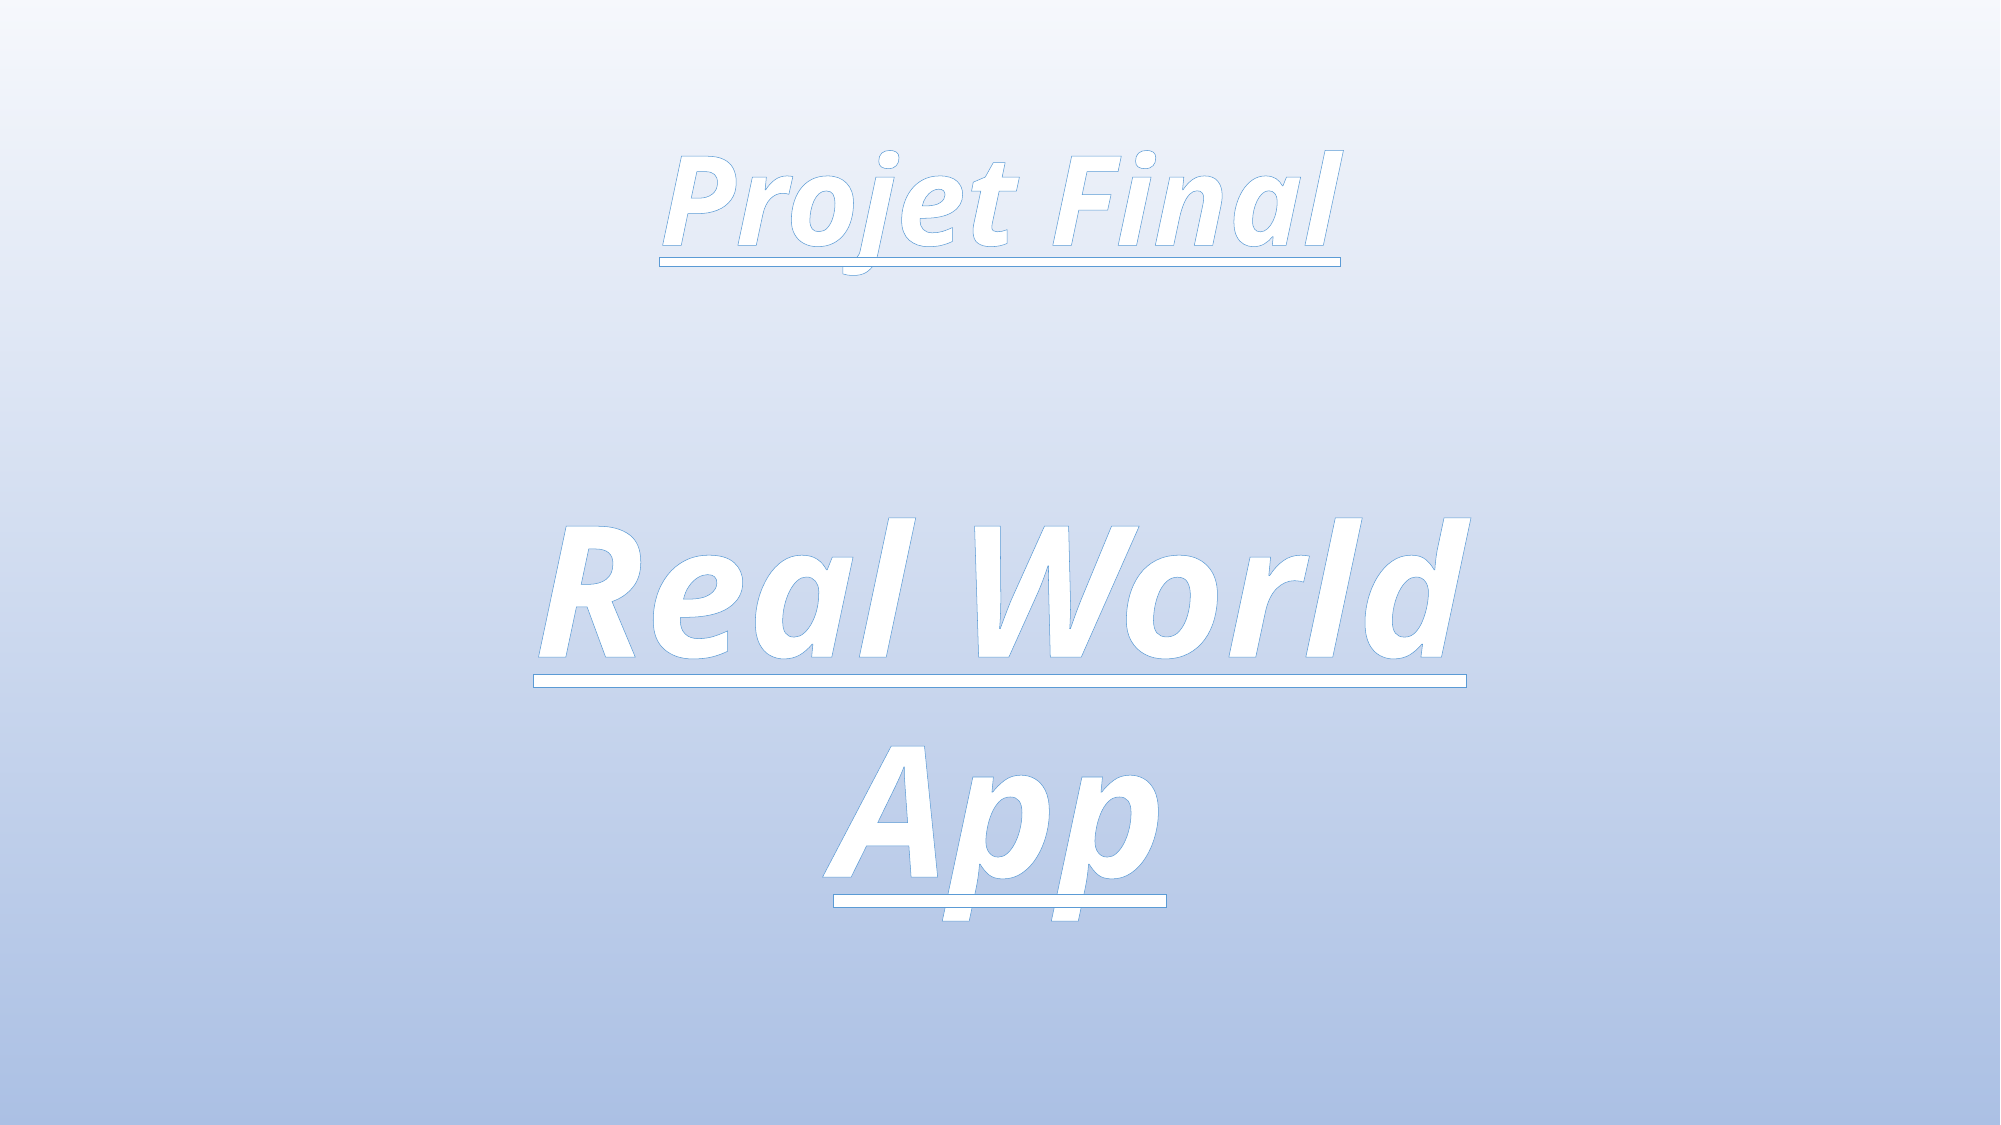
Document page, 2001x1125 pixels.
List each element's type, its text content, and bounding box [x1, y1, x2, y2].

title Projet Final [249, 96, 1750, 280]
text_box Real World App [333, 466, 1667, 921]
